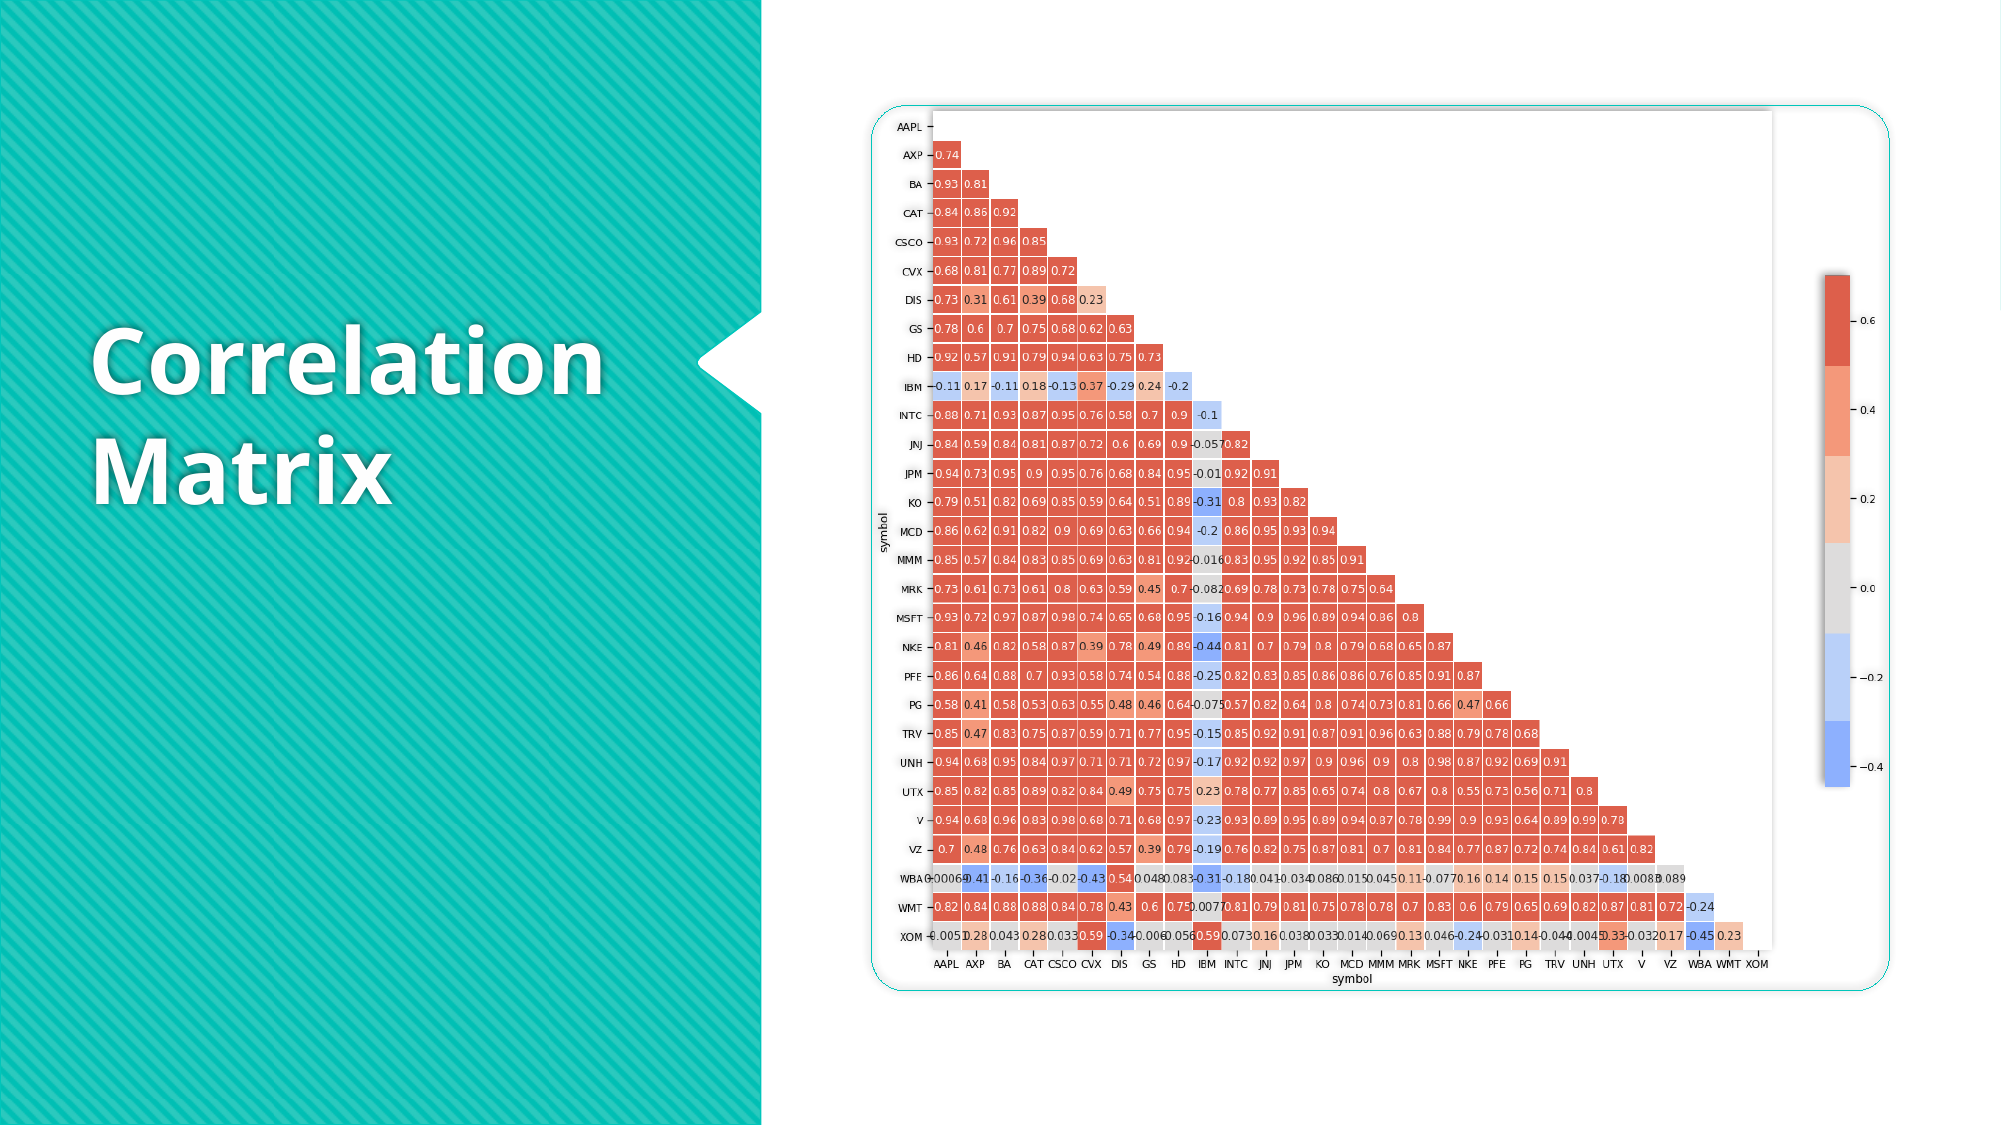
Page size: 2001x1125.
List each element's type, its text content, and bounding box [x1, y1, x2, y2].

text_box [0, 0, 762, 1125]
text_box [698, 0, 2000, 1125]
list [871, 105, 1890, 992]
title Correlation Matrix [74, 295, 639, 992]
